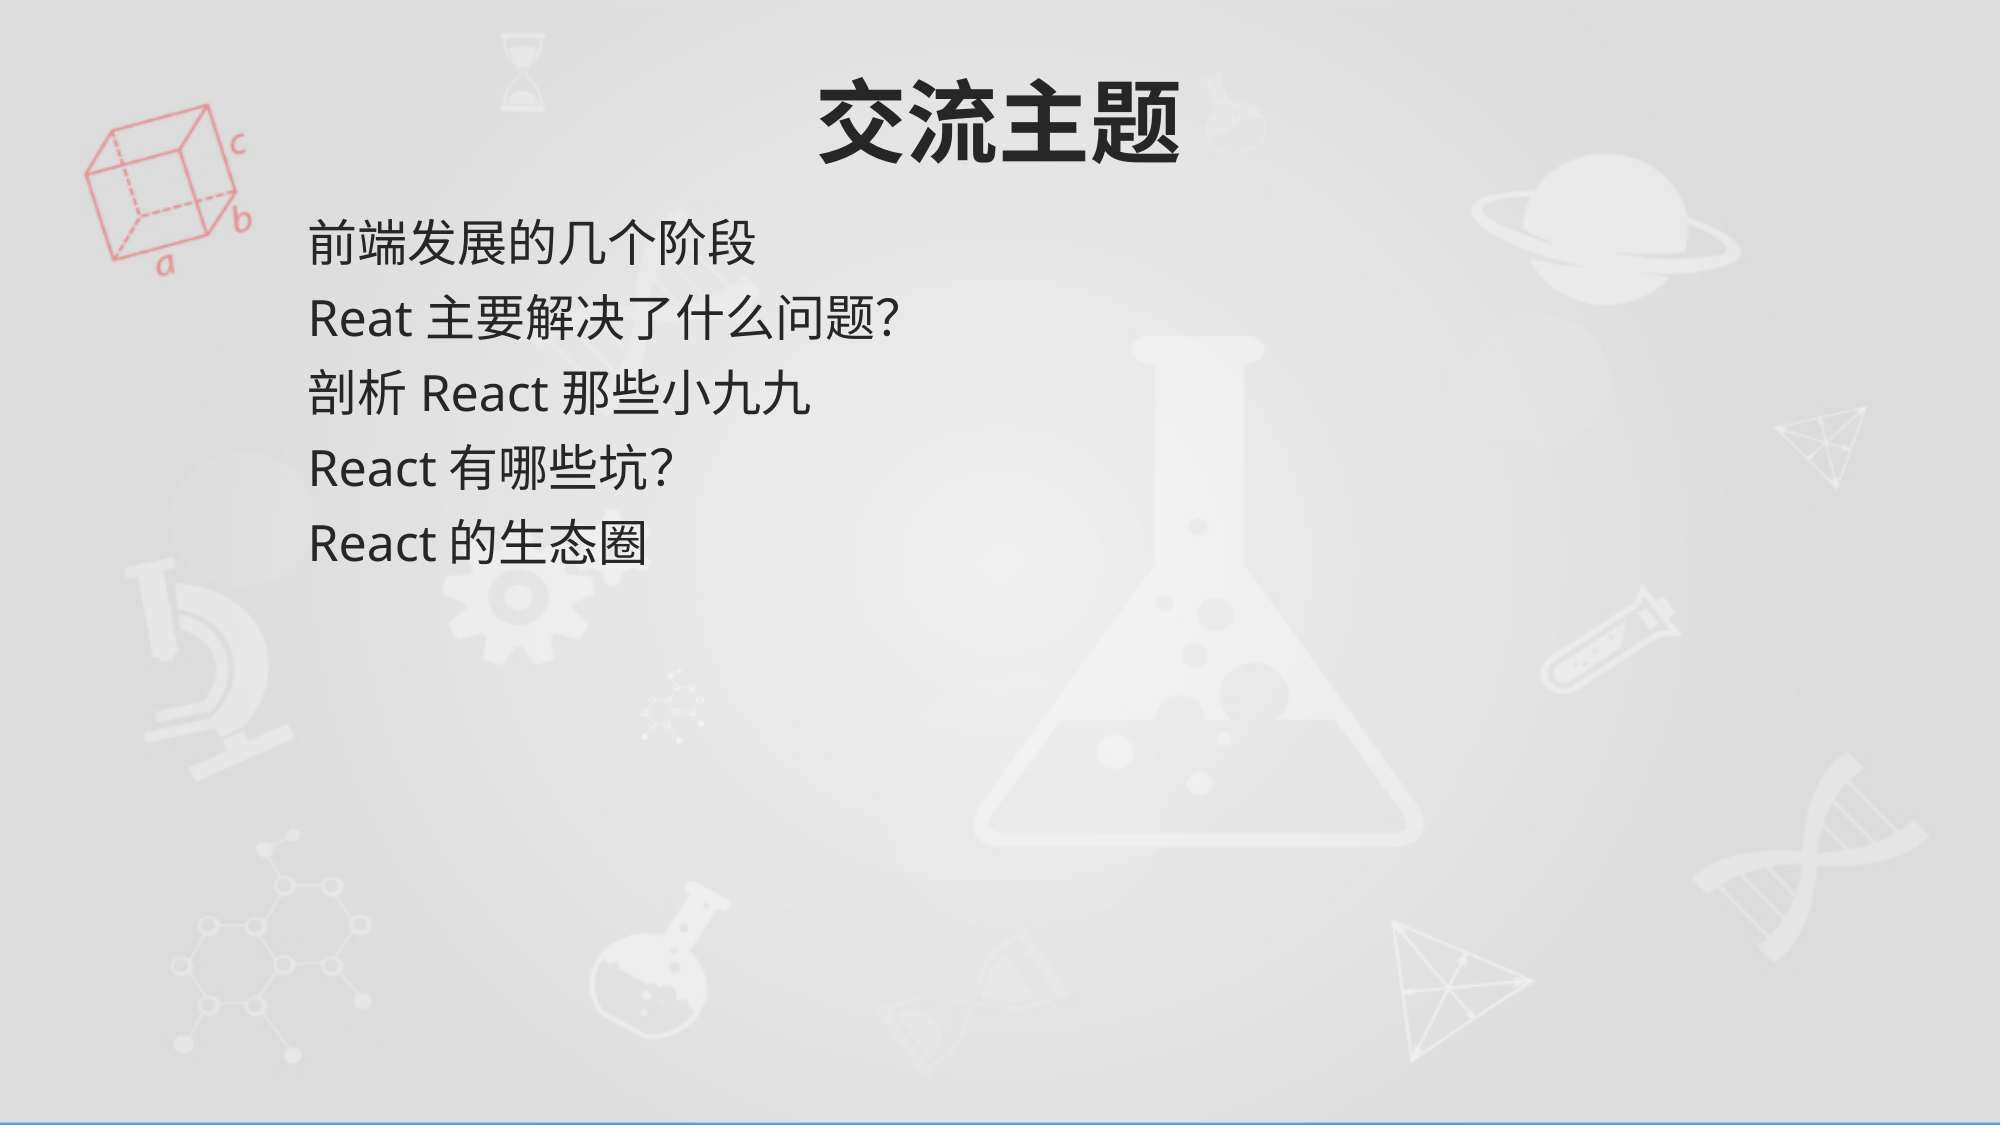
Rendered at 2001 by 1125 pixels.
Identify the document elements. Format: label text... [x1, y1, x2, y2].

picture [0, 0, 2001, 1125]
title 交流主题 [292, 62, 1705, 192]
list 前端发展的几个阶段 Reat主要解决了什么问题？ 剖析React那些小九九 React有哪些坑？ React的生态圈 [292, 211, 1705, 584]
